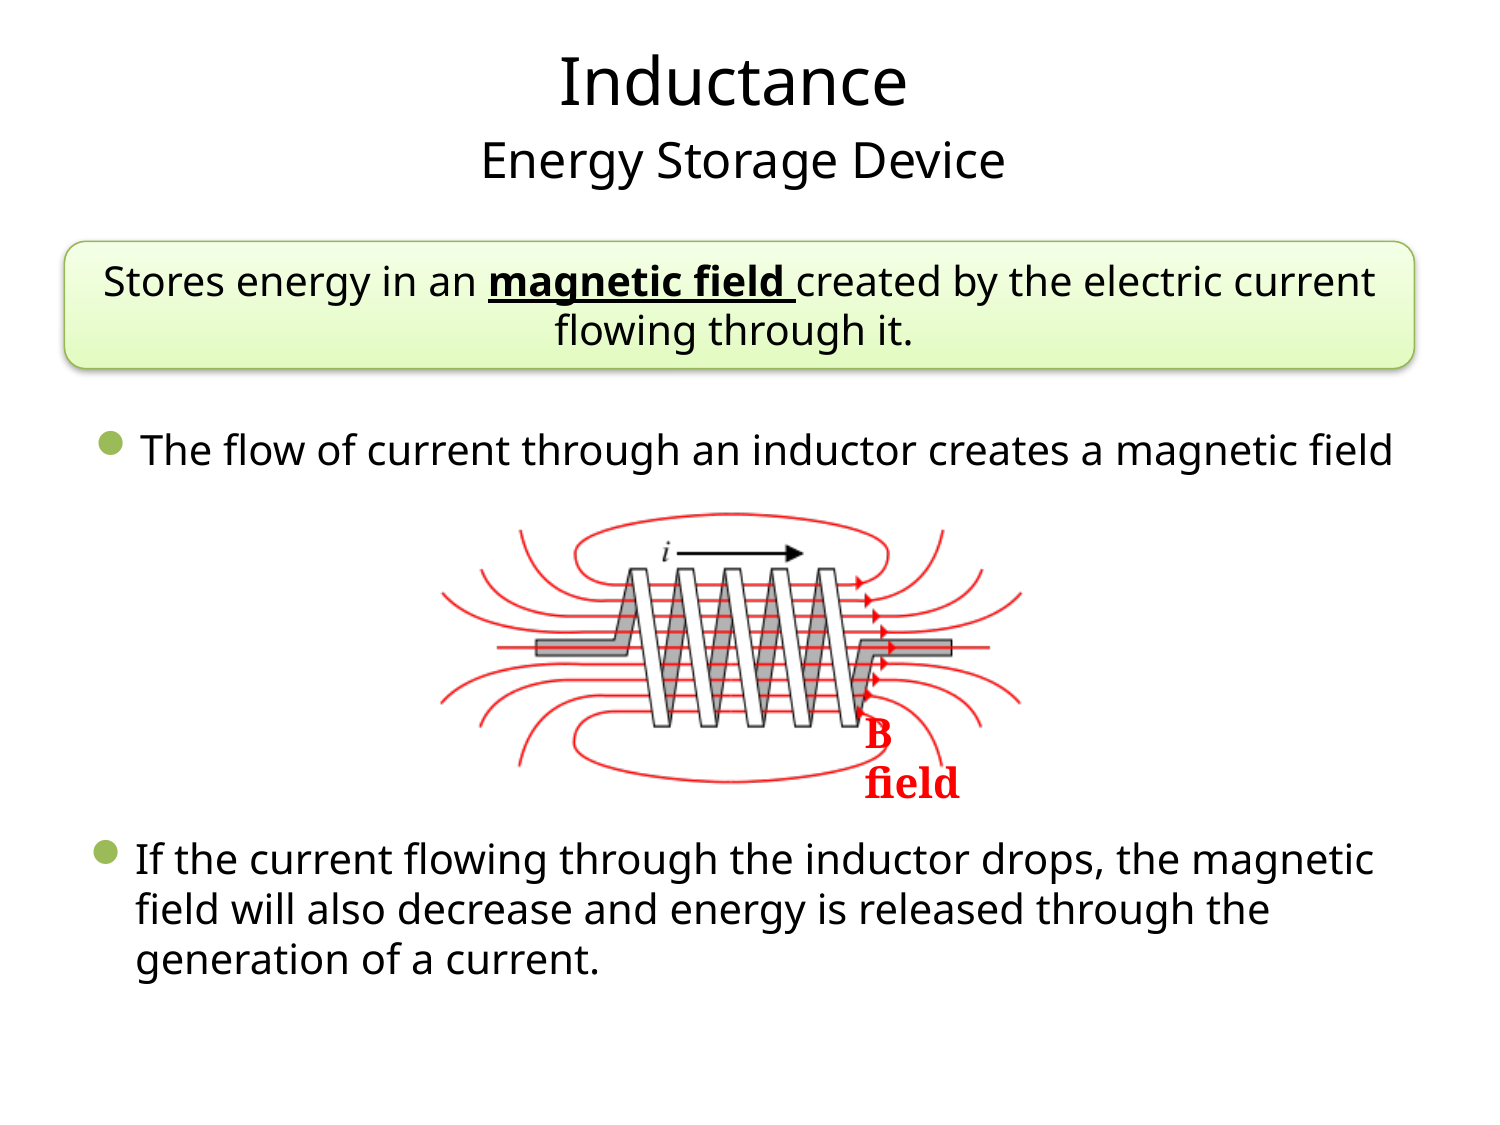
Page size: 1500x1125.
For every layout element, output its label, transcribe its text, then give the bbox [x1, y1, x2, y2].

text_box Stores energy in an magnetic field created by the electric current flowing through it. [63, 240, 1416, 370]
text_box The flow of current through an inductor creates a magnetic field If the current flowing through the inductor drops, the magnetic field will also decrease and energy is released through the generation of a current. [74, 416, 1425, 984]
subtitle Inductance Energy Storage Device [218, 30, 1269, 218]
picture [418, 491, 1045, 805]
